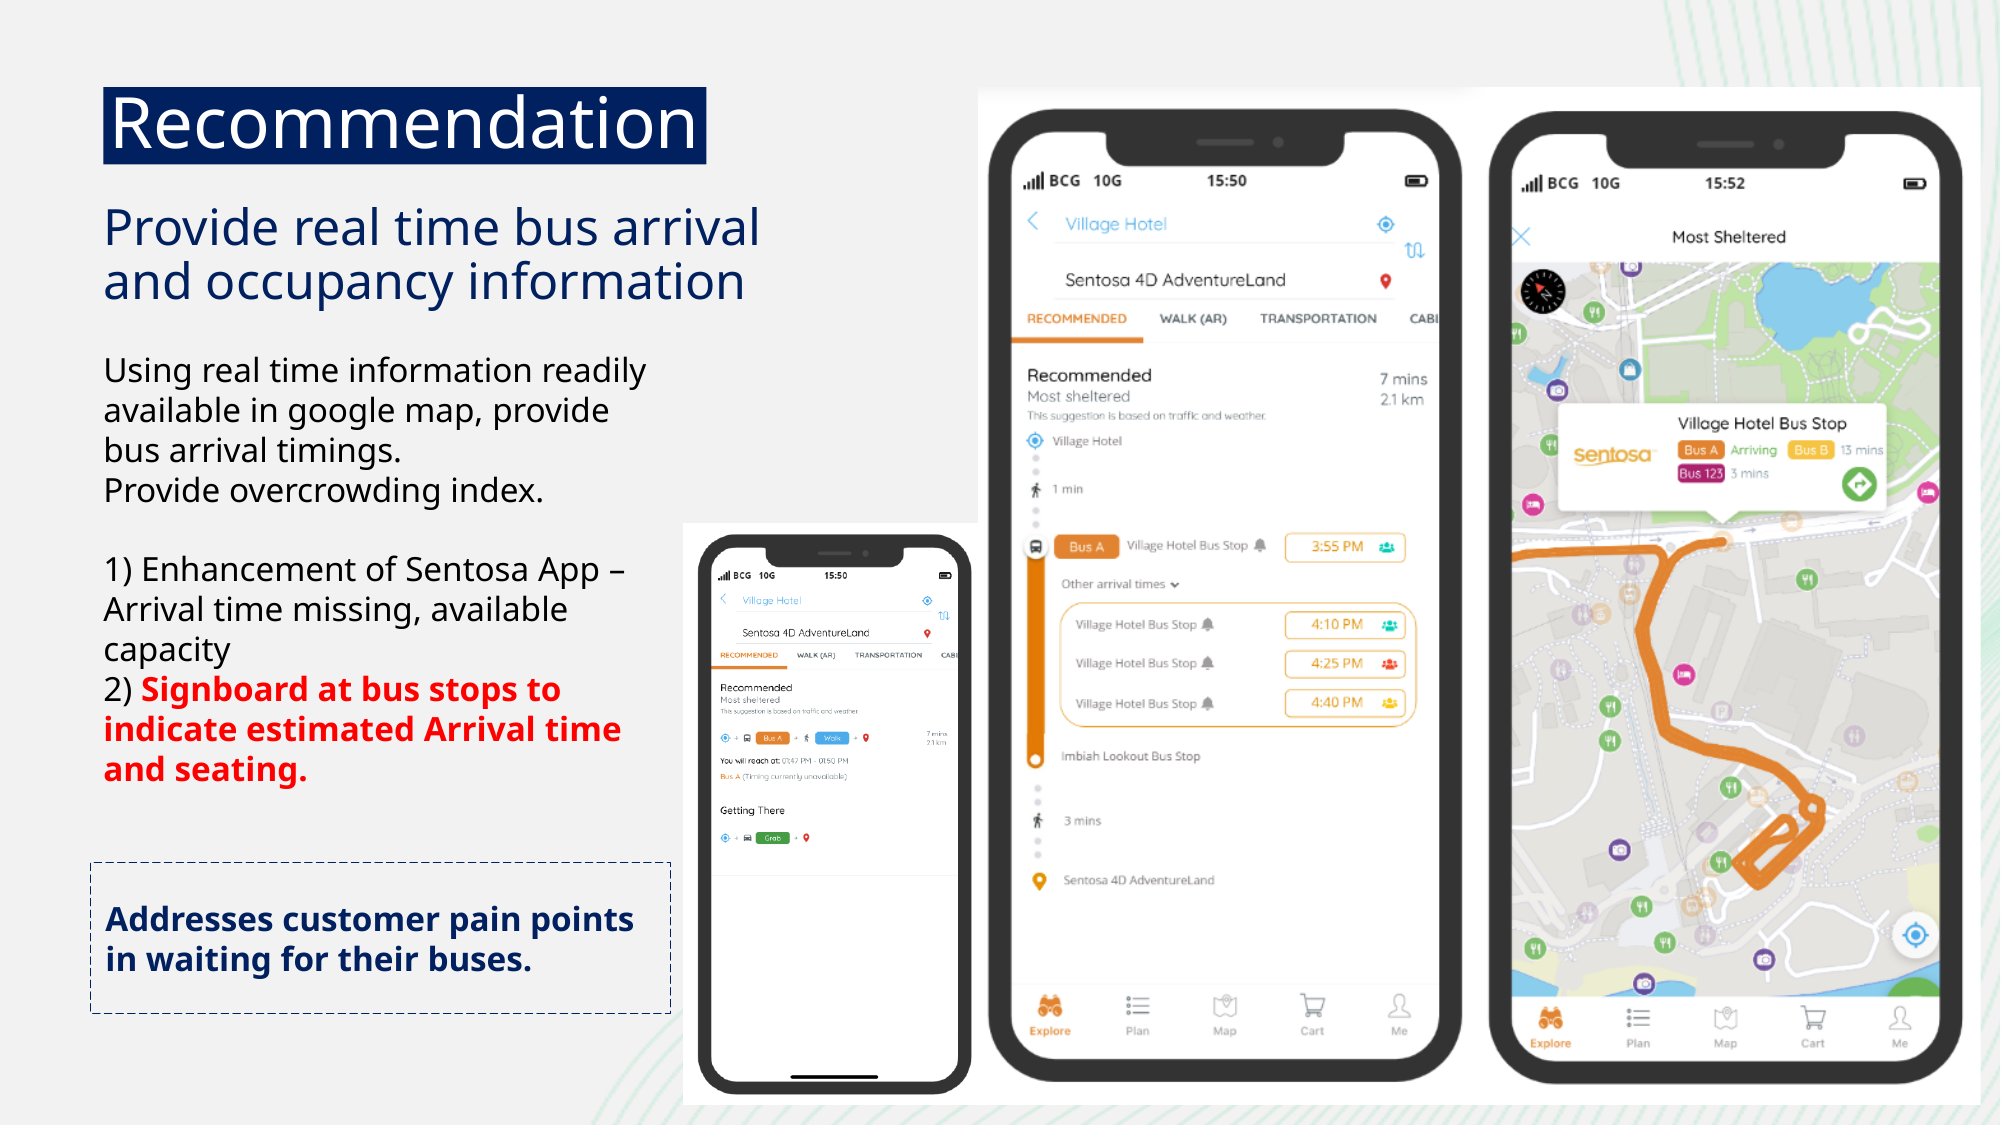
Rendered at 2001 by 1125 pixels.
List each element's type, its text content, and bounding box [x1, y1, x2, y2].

picture [576, 0, 2001, 1125]
text_box Provide real time bus arrival and occupancy information [103, 202, 791, 311]
title Recommendation [103, 87, 707, 165]
text_box Addresses customer pain points in waiting for their buses. [90, 862, 672, 1014]
list Using real time information readily available in google map, provide bus arrival timings. Provide overcrowding index. 1) Enhancement of Sentosa App – Arrival time missing, available capacity 2) Signboard at bus stops to indicate estimated Arrival time and seating. [103, 349, 671, 862]
